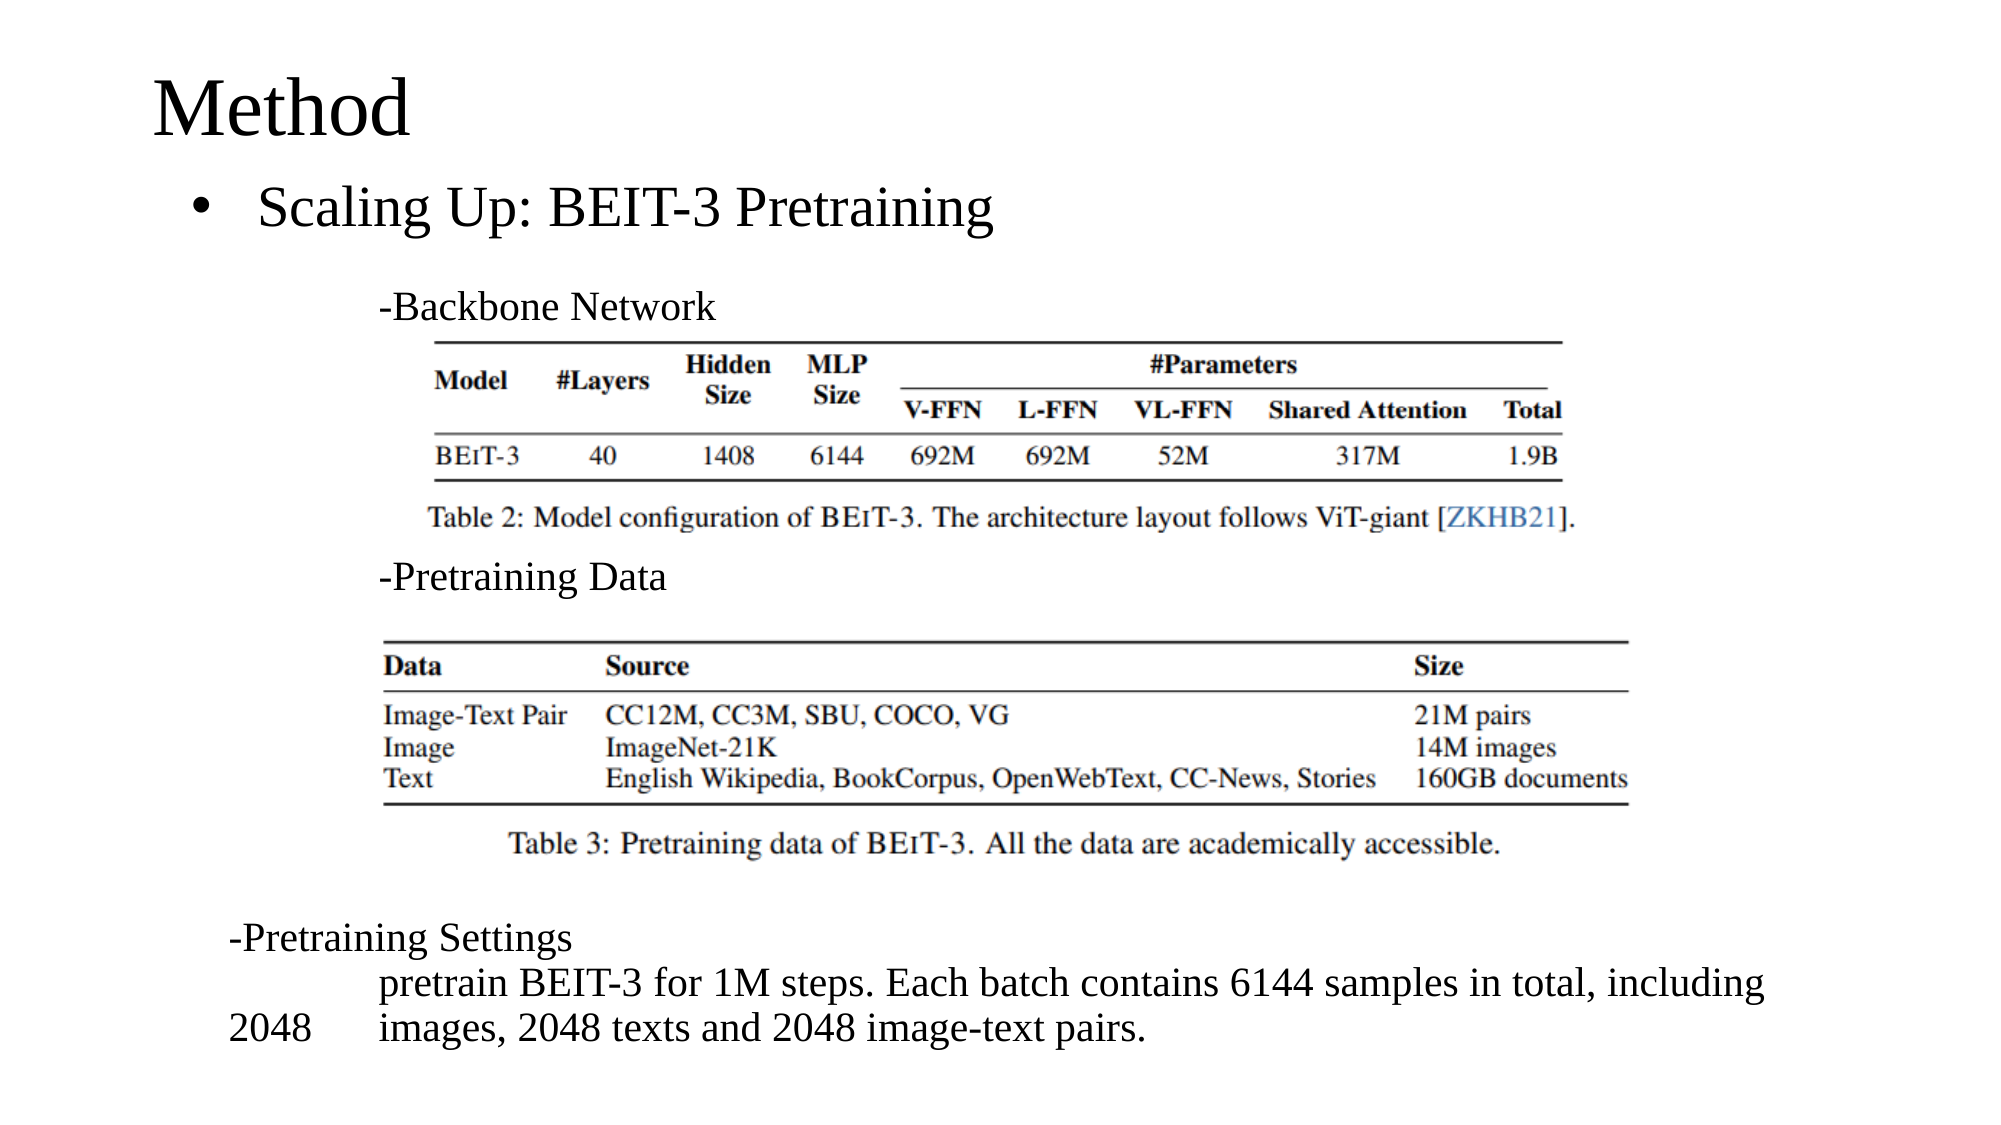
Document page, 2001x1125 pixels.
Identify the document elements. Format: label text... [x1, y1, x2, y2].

list Scaling Up: BEIT-3 Pretraining -Backbone Network -Pretraining Data -Pretraining Settings pretrain BEIT-3 for 1M steps. Each batch contains 6144 samples in total, including 2048 images, 2048 texts and 2048 image-text pairs. [101, 168, 1827, 1125]
title Method [137, 0, 1863, 218]
picture [379, 626, 1641, 863]
picture [417, 324, 1583, 543]
